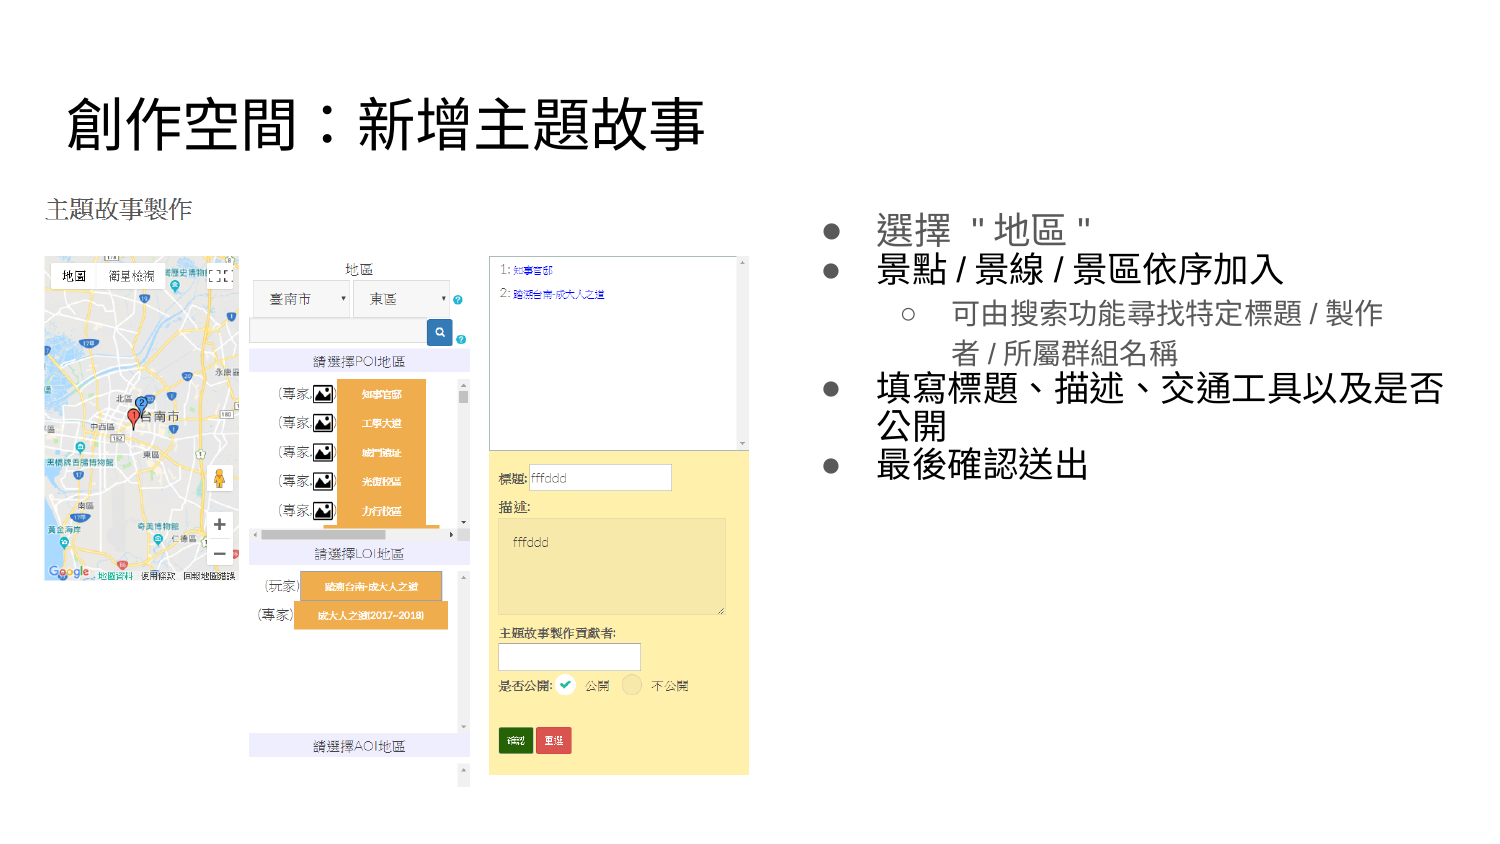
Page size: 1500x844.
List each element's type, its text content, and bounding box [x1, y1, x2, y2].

list 選擇 "地區" 景點/景線/景區依序加入 可由搜索功能尋找特定標題/製作者/所屬群組名稱 填寫標題、描述、交通工具以及是否公開 最後確認送出 [786, 185, 1470, 750]
title 創作空間：新增主題故事 [51, 72, 1449, 167]
picture [24, 191, 762, 787]
